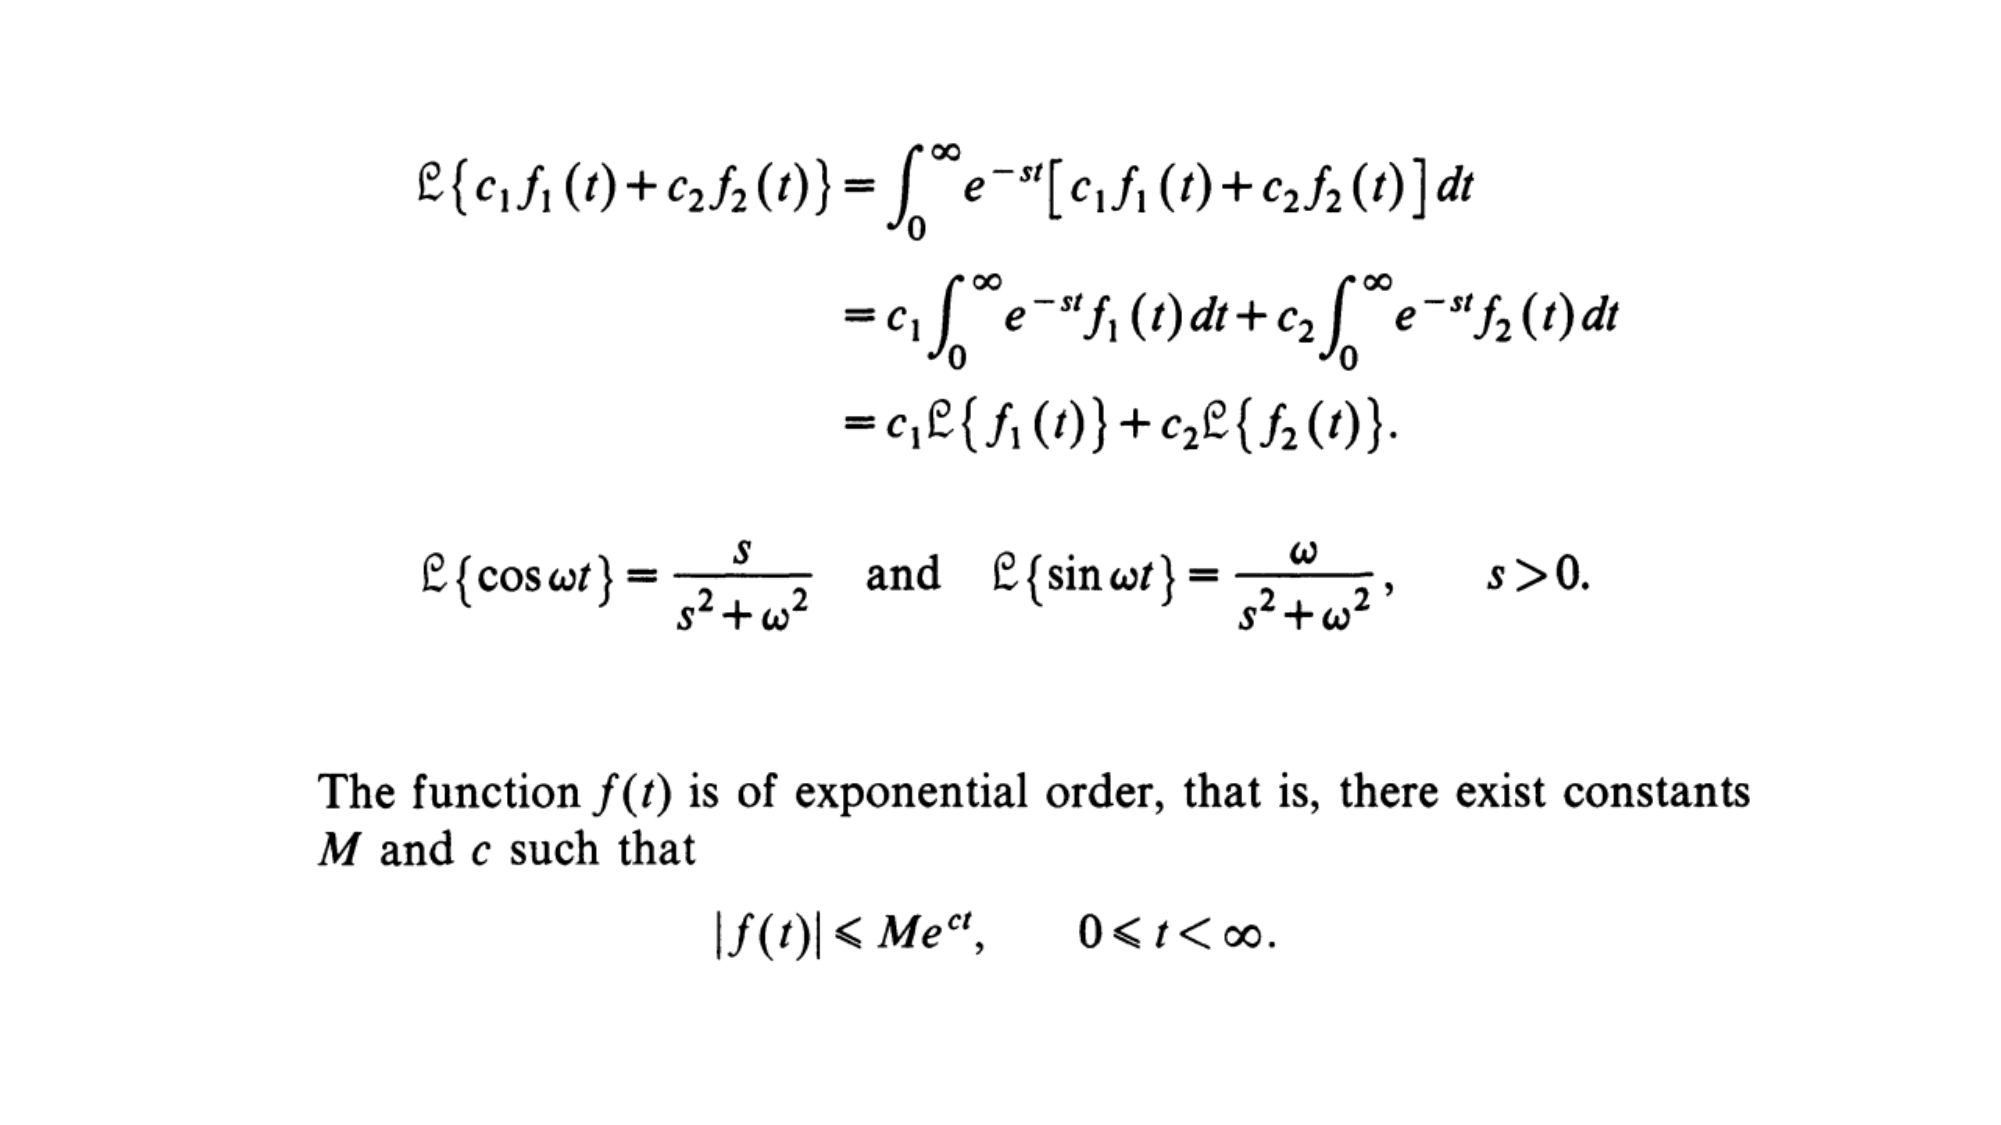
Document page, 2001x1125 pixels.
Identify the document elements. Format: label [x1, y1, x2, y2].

picture [305, 738, 1789, 994]
picture [385, 131, 1682, 473]
picture [385, 518, 1615, 638]
